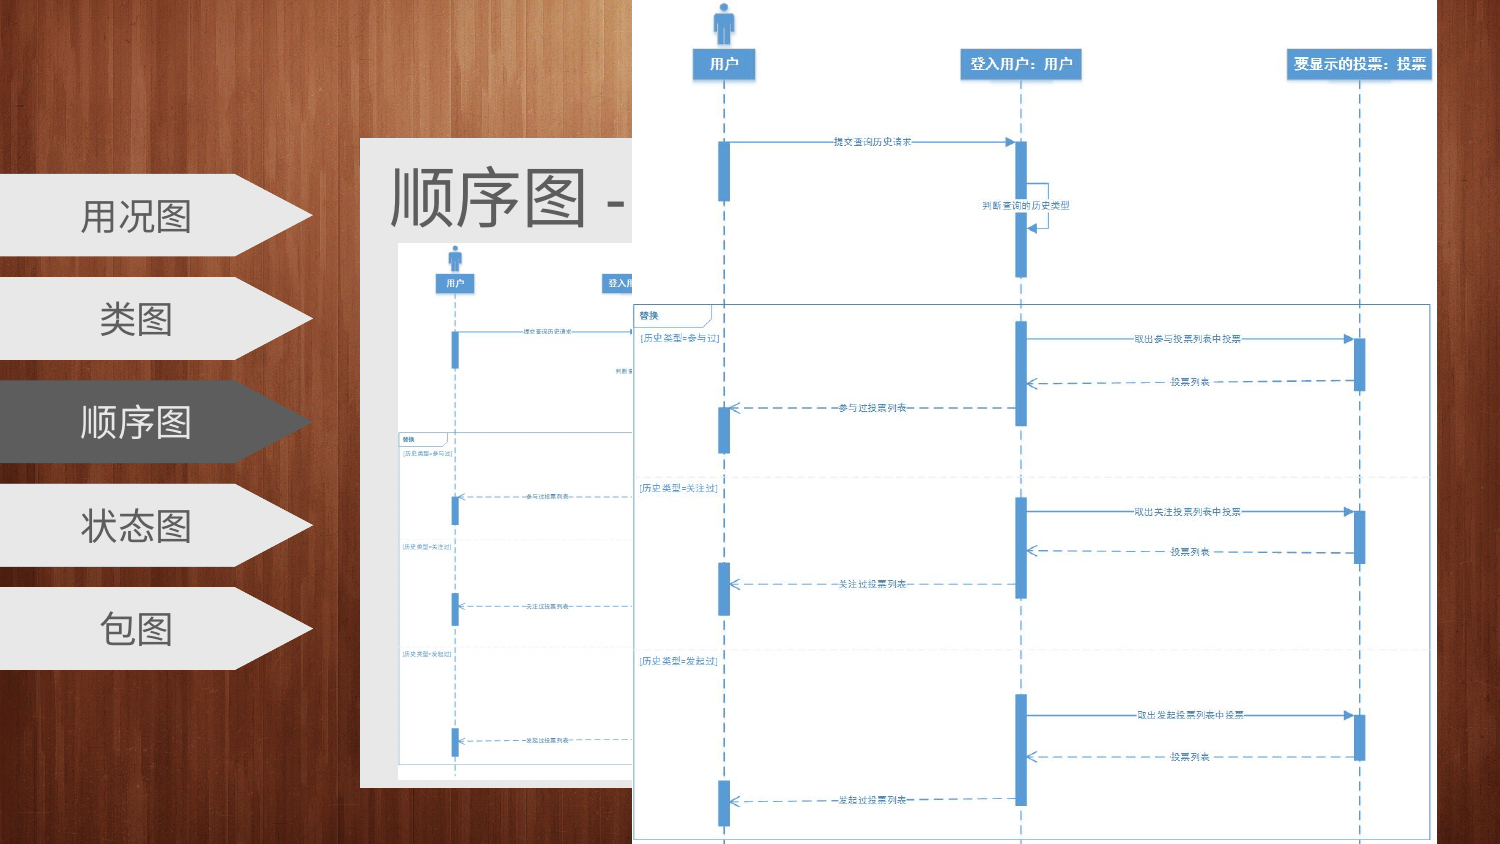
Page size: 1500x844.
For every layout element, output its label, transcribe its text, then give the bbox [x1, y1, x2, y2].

text_box 类图 [0, 277, 313, 360]
text_box [360, 138, 632, 788]
picture [0, 0, 1500, 844]
text_box 顺序图-查询投票 [374, 148, 632, 244]
text_box 状态图 [0, 483, 313, 567]
text_box 顺序图 [0, 380, 313, 464]
text_box 用况图 [0, 173, 313, 257]
text_box 包图 [0, 587, 313, 670]
